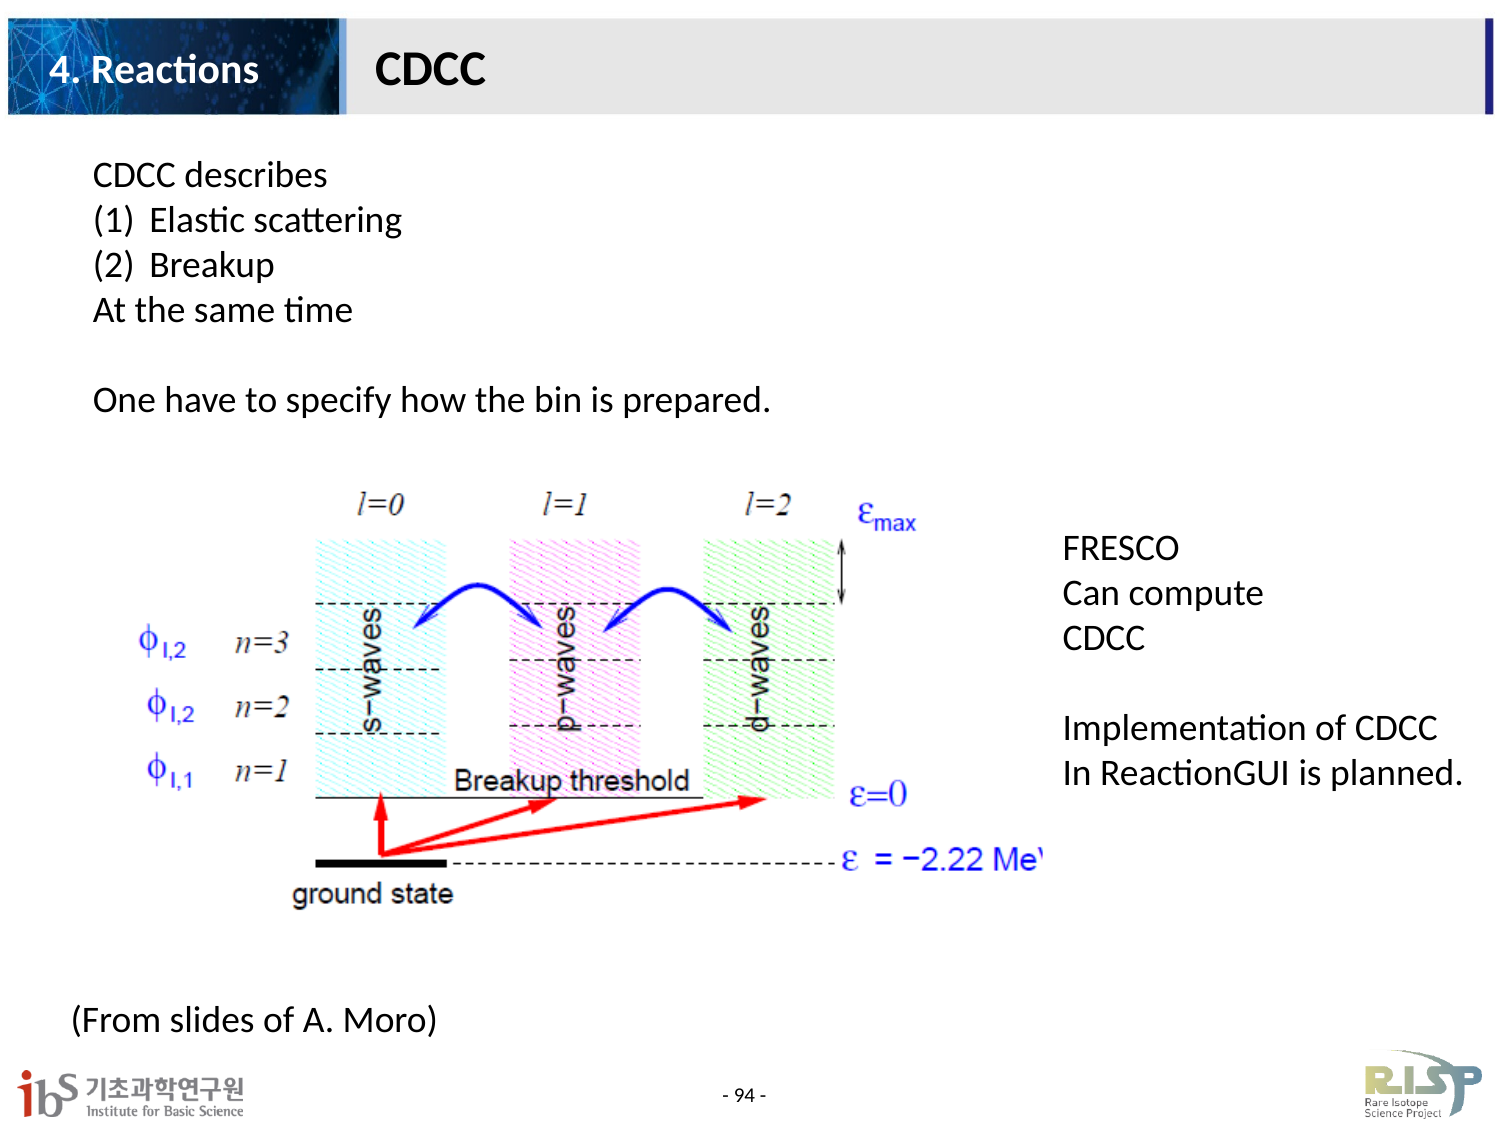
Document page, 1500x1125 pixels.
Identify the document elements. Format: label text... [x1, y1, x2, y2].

text_box CDCC describes Elastic scattering Breakup At the same time One have to specify how the bin is prepared. [78, 142, 1069, 428]
picture [100, 456, 1107, 932]
picture [2, 10, 1500, 130]
picture [1364, 1049, 1482, 1119]
text_box FRESCO Can compute CDCC Implementation of CDCC In ReactionGUI is planned. [1107, 515, 1480, 800]
picture [17, 1070, 243, 1117]
text_box (From slides of A. Moro) [55, 987, 454, 1048]
